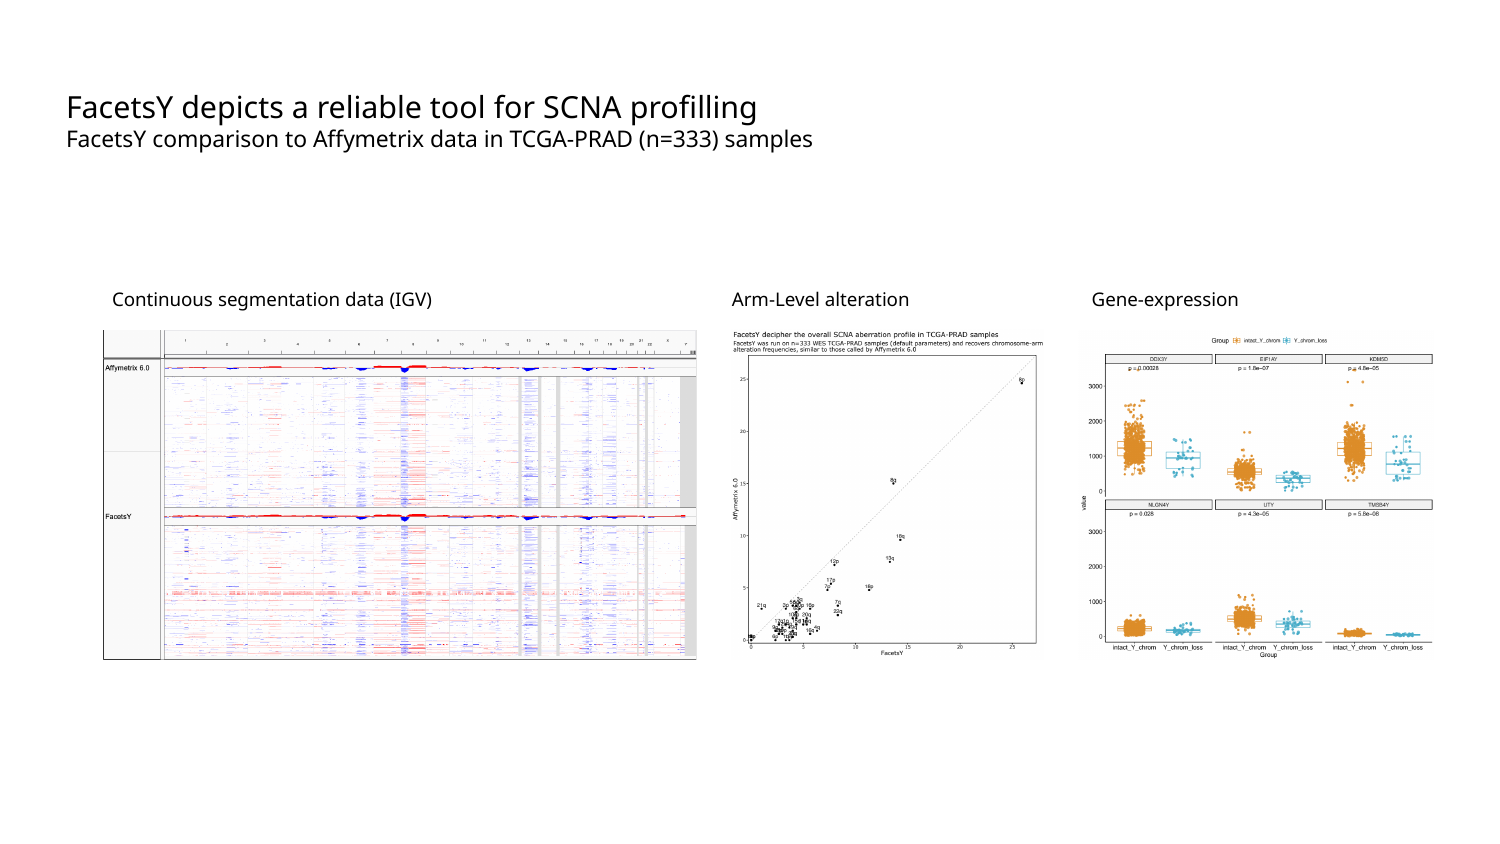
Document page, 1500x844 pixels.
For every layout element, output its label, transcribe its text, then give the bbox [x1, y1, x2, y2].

text_box Gene-expression [1076, 280, 1254, 318]
text_box Continuous segmentation data (IGV) [97, 280, 447, 318]
picture [731, 329, 1044, 661]
text_box Arm-Level alteration [717, 280, 925, 318]
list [102, 330, 697, 661]
picture [1078, 330, 1435, 661]
title FacetsY depicts a reliable tool for SCNA profilling FacetsY comparison to Affymetrix data in TCGA-PRAD (n=333) samples [51, 72, 1449, 167]
